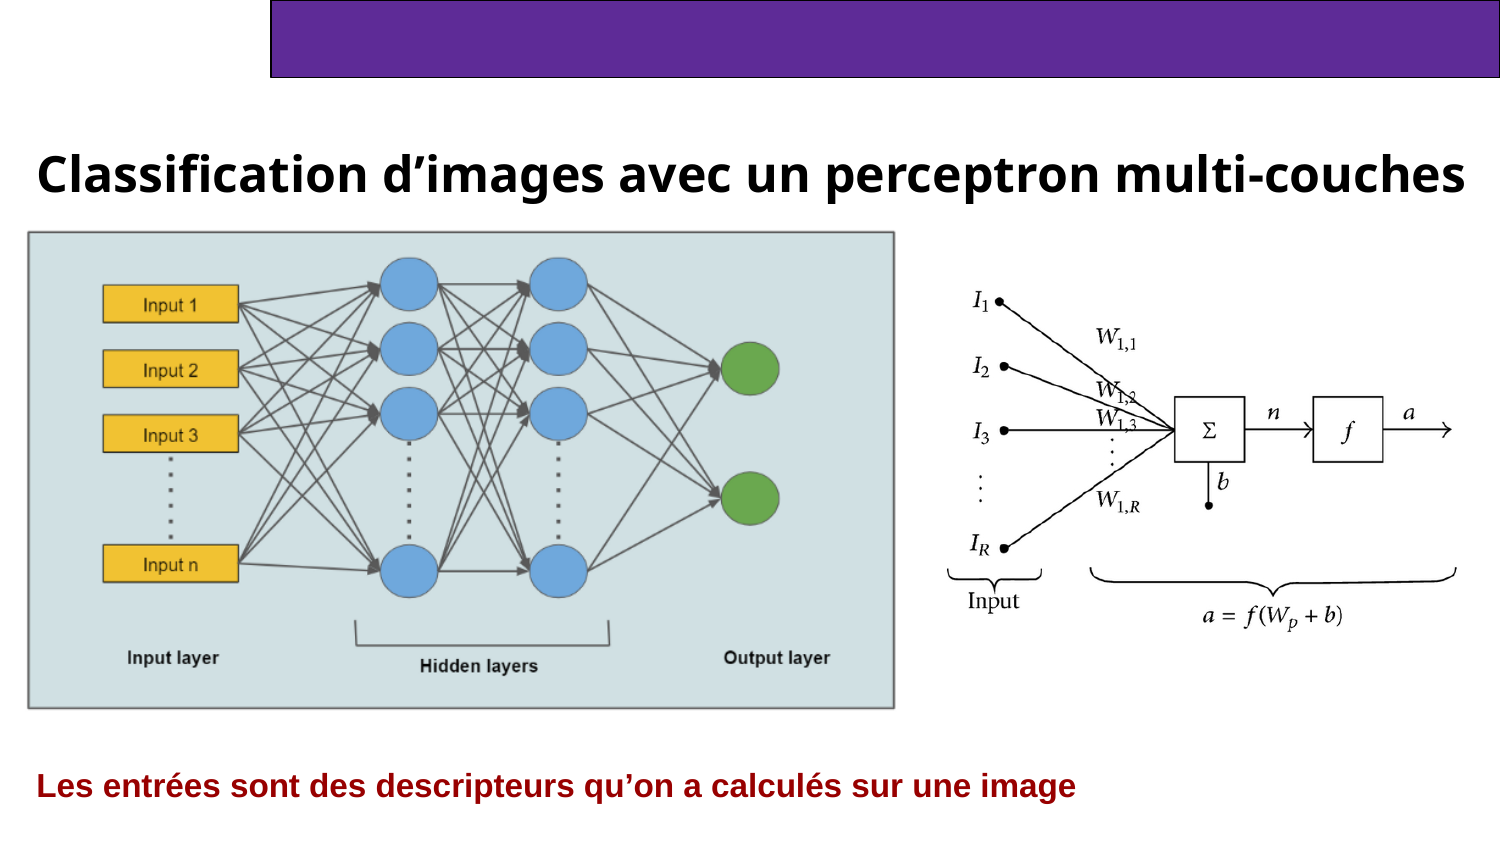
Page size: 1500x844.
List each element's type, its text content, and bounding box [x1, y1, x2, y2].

text_box [270, 0, 1500, 78]
picture [21, 225, 904, 714]
text_box Classification d’images avec un perceptron multi-couches Les entrées sont des descripteurs qu’on a calculés sur une image [21, 97, 1489, 820]
picture [928, 268, 1476, 651]
